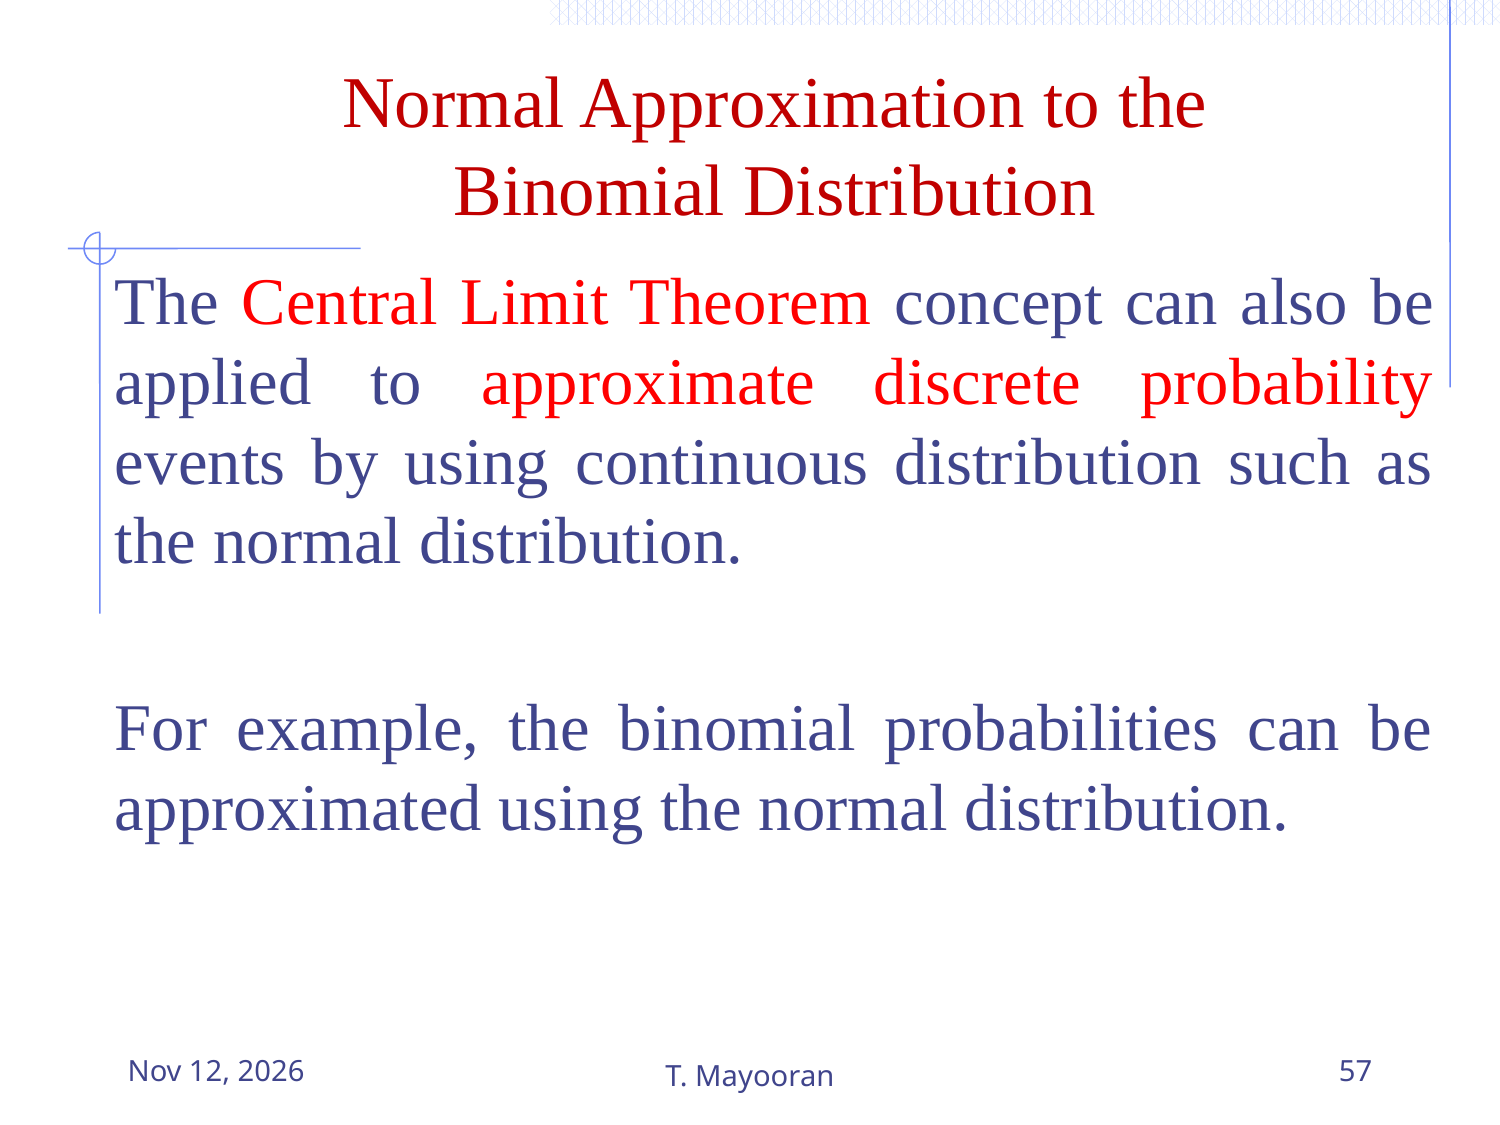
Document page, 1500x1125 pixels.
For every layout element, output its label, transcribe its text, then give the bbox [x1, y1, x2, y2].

title Normal Approximation to the Binomial Distribution [99, 50, 1450, 238]
footer T. Mayooran [512, 1024, 988, 1101]
slide_number 12-May-23 [112, 1024, 426, 1101]
list The Central Limit Theorem concept can also be applied to approximate discrete probability events by using continuous distribution such as the normal distribution. For example, the binomial probabilities can be approximated using the normal distribution. [99, 249, 1450, 925]
slide_number 57 [1074, 1024, 1388, 1101]
